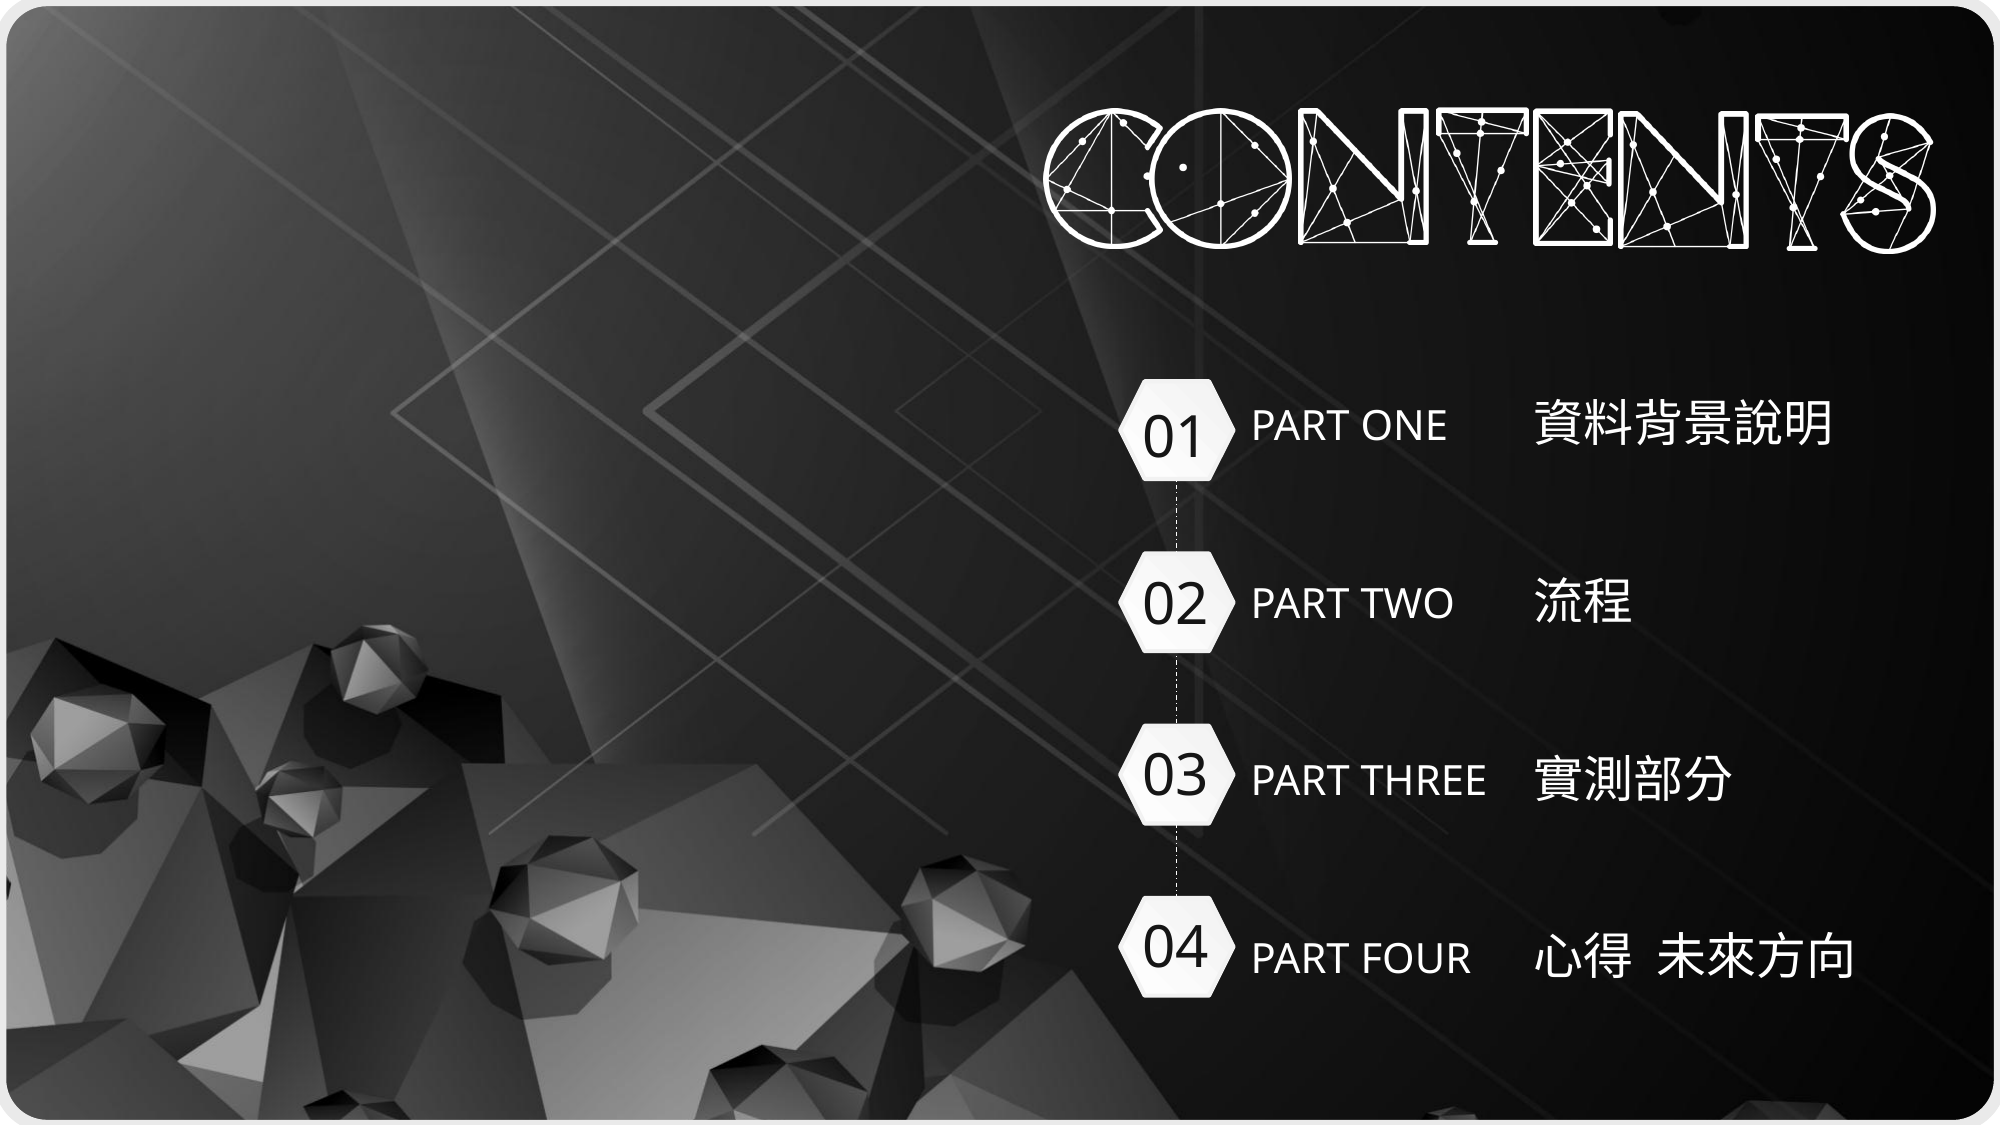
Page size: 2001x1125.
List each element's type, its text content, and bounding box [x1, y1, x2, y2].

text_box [1042, 107, 1936, 254]
text_box 心得 未來方向 [1564, 917, 2000, 993]
picture [7, 0, 1993, 1125]
text_box 資料背景說明 [1564, 383, 2000, 459]
text_box 實測部分 [1564, 739, 2000, 815]
text_box 流程 [1564, 561, 2000, 637]
